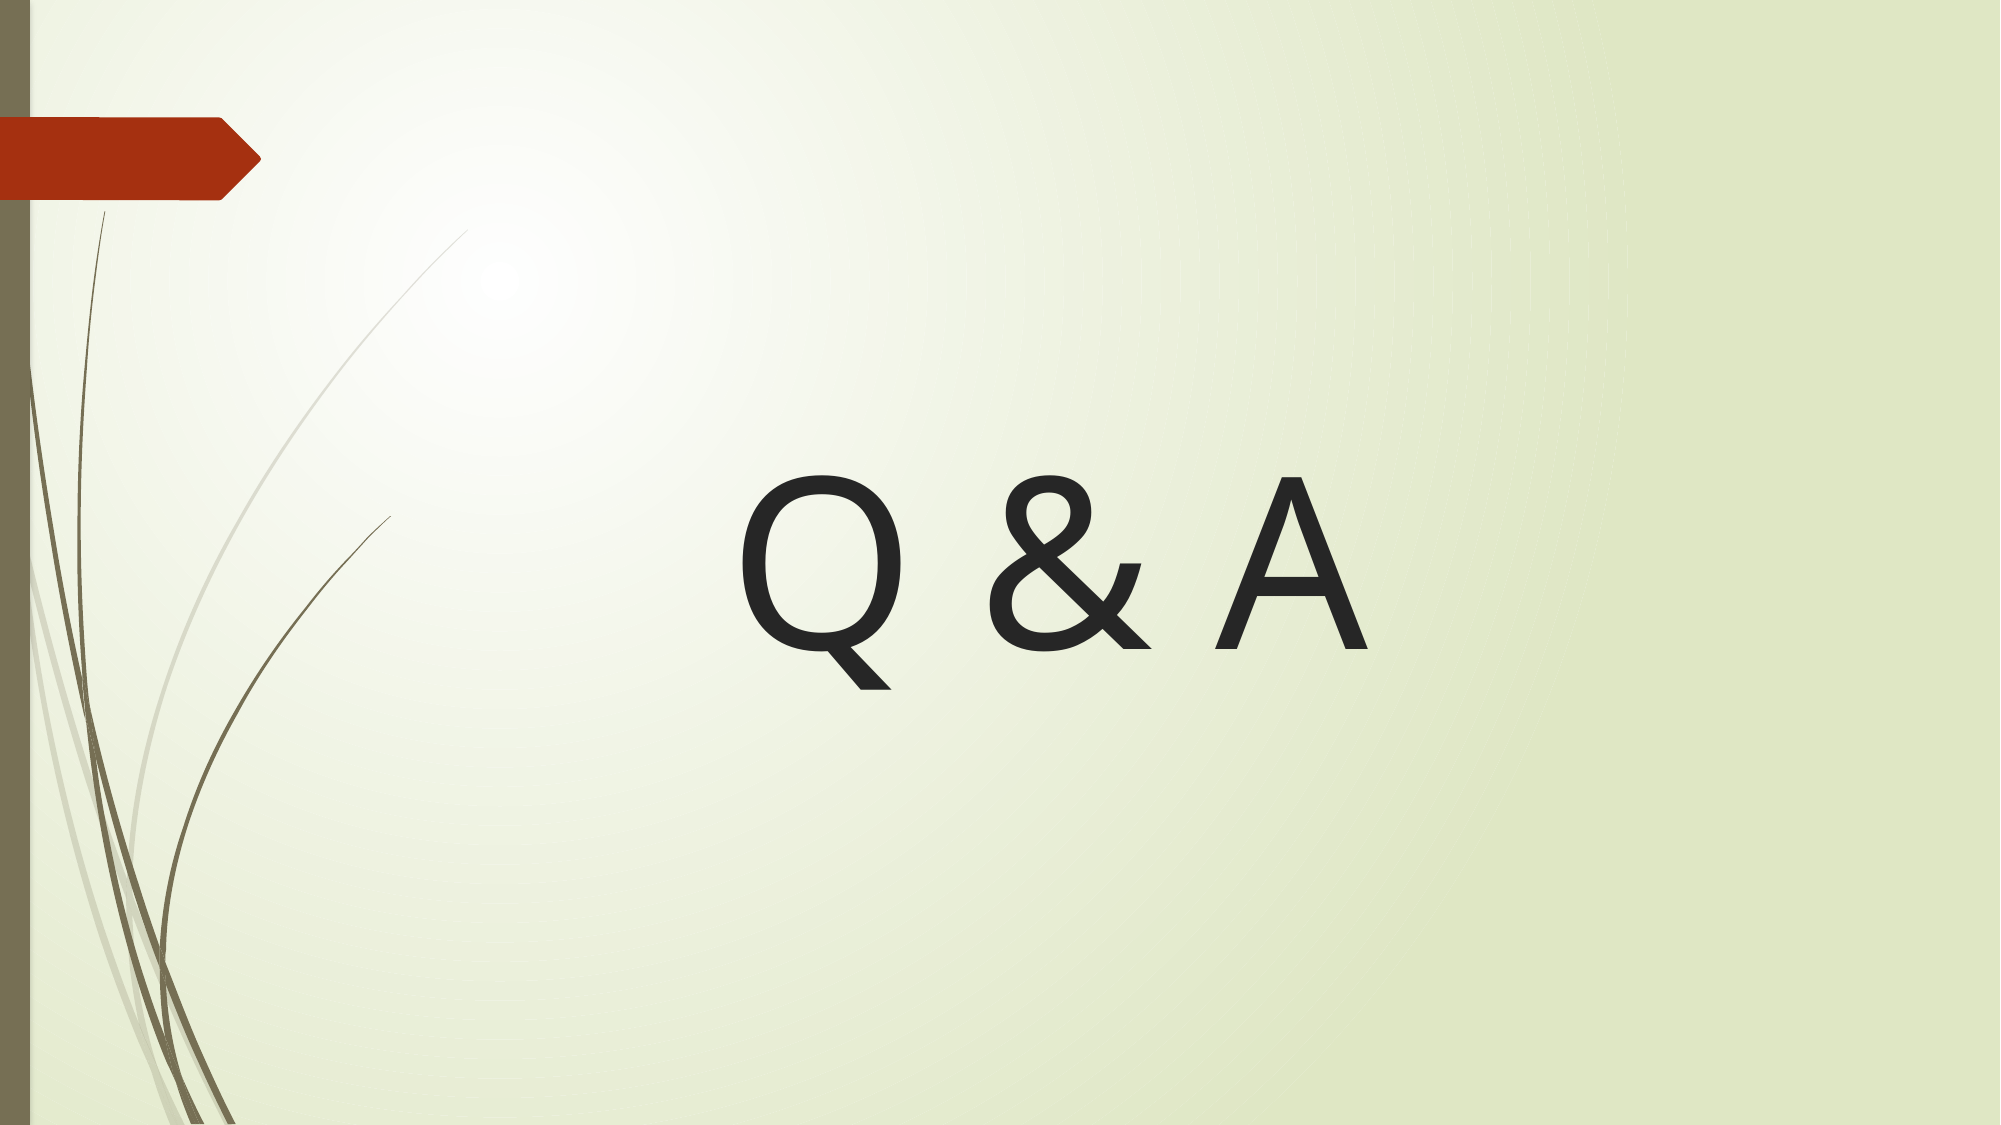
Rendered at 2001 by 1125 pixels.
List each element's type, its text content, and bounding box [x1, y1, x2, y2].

title Q & A [713, 402, 1453, 748]
